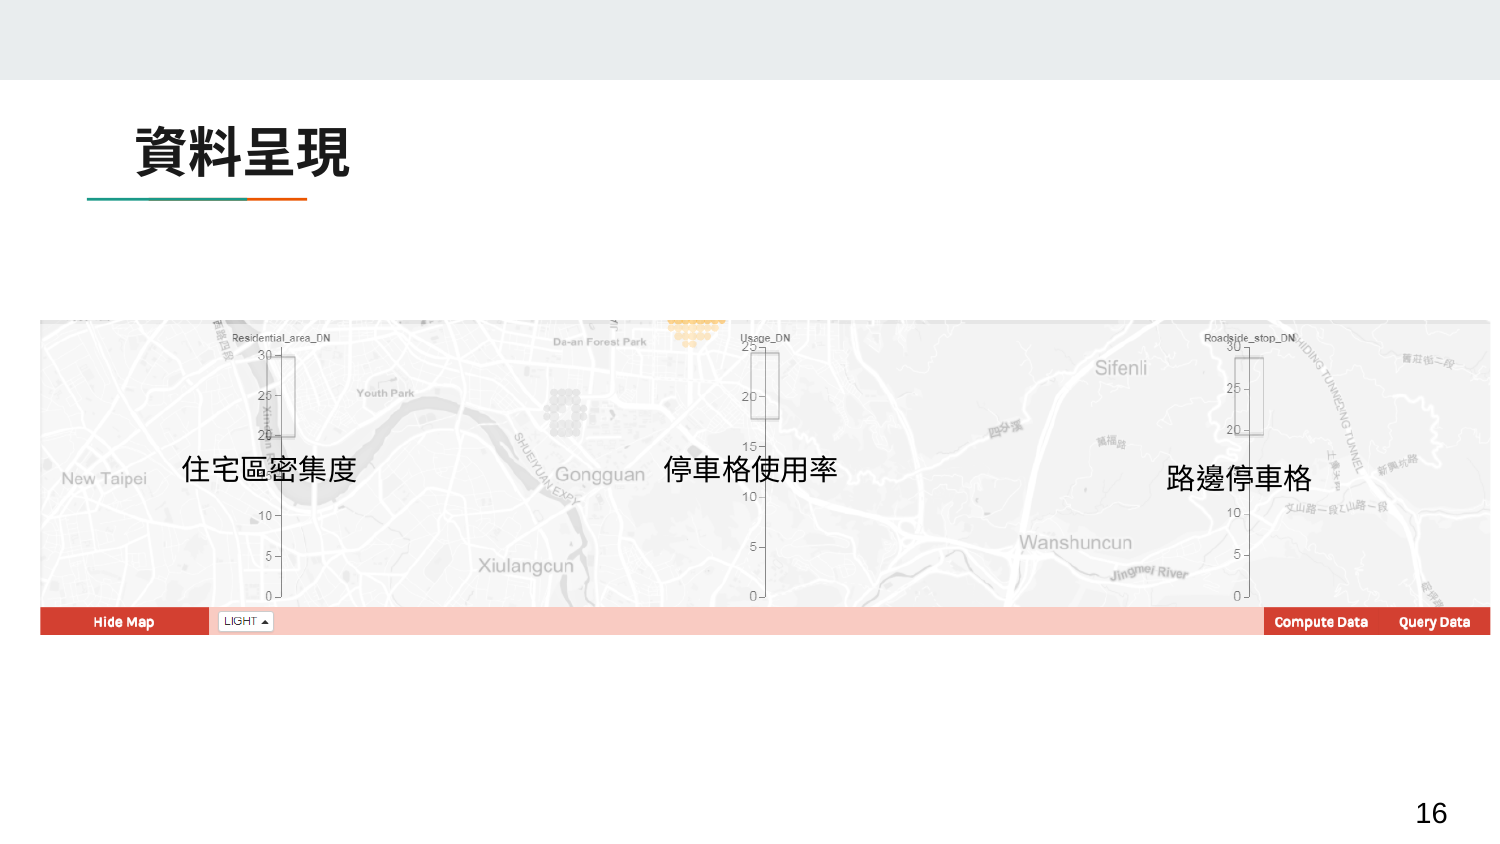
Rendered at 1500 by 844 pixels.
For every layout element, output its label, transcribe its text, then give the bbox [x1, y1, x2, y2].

slide_number ‹#› [1400, 779, 1491, 844]
picture [40, 320, 1491, 636]
title 資料呈現 [119, 103, 1381, 191]
